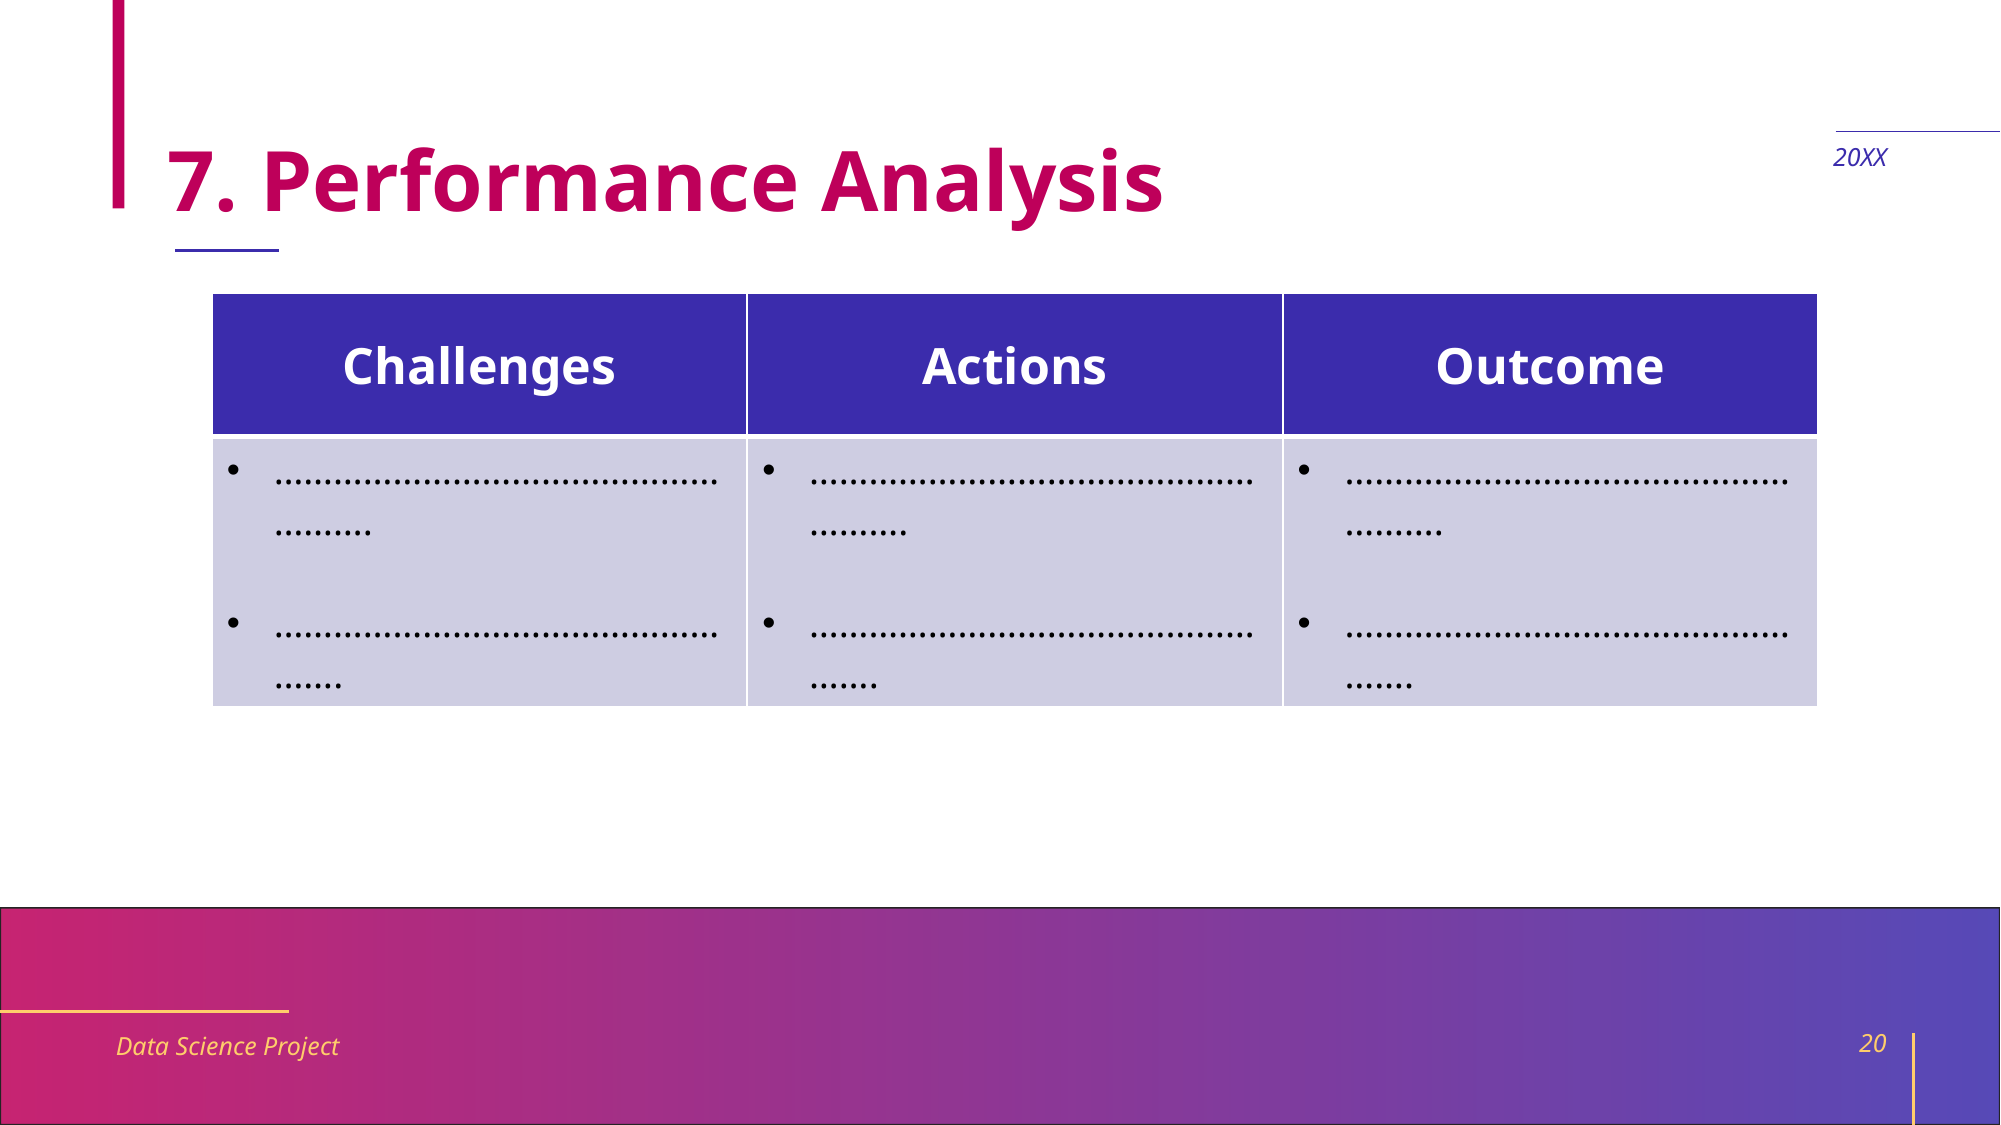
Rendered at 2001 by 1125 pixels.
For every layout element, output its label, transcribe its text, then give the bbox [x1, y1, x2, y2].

table_cell ………………………………………………. ……………………………………………. [748, 439, 1282, 706]
slide_number 20 [1451, 1015, 1902, 1075]
title 7. Performance Analysis [152, 75, 1871, 293]
table_header Outcome [1284, 294, 1817, 434]
table_header Actions [748, 294, 1282, 434]
table_cell ………………………………………………. ……………………………………………. [1284, 439, 1817, 706]
table_cell ………………………………………………. ……………………………………………. [213, 439, 746, 706]
table_header Challenges [213, 294, 746, 434]
list 20XX [1818, 137, 1919, 192]
footer Data Science Project [100, 1015, 636, 1075]
